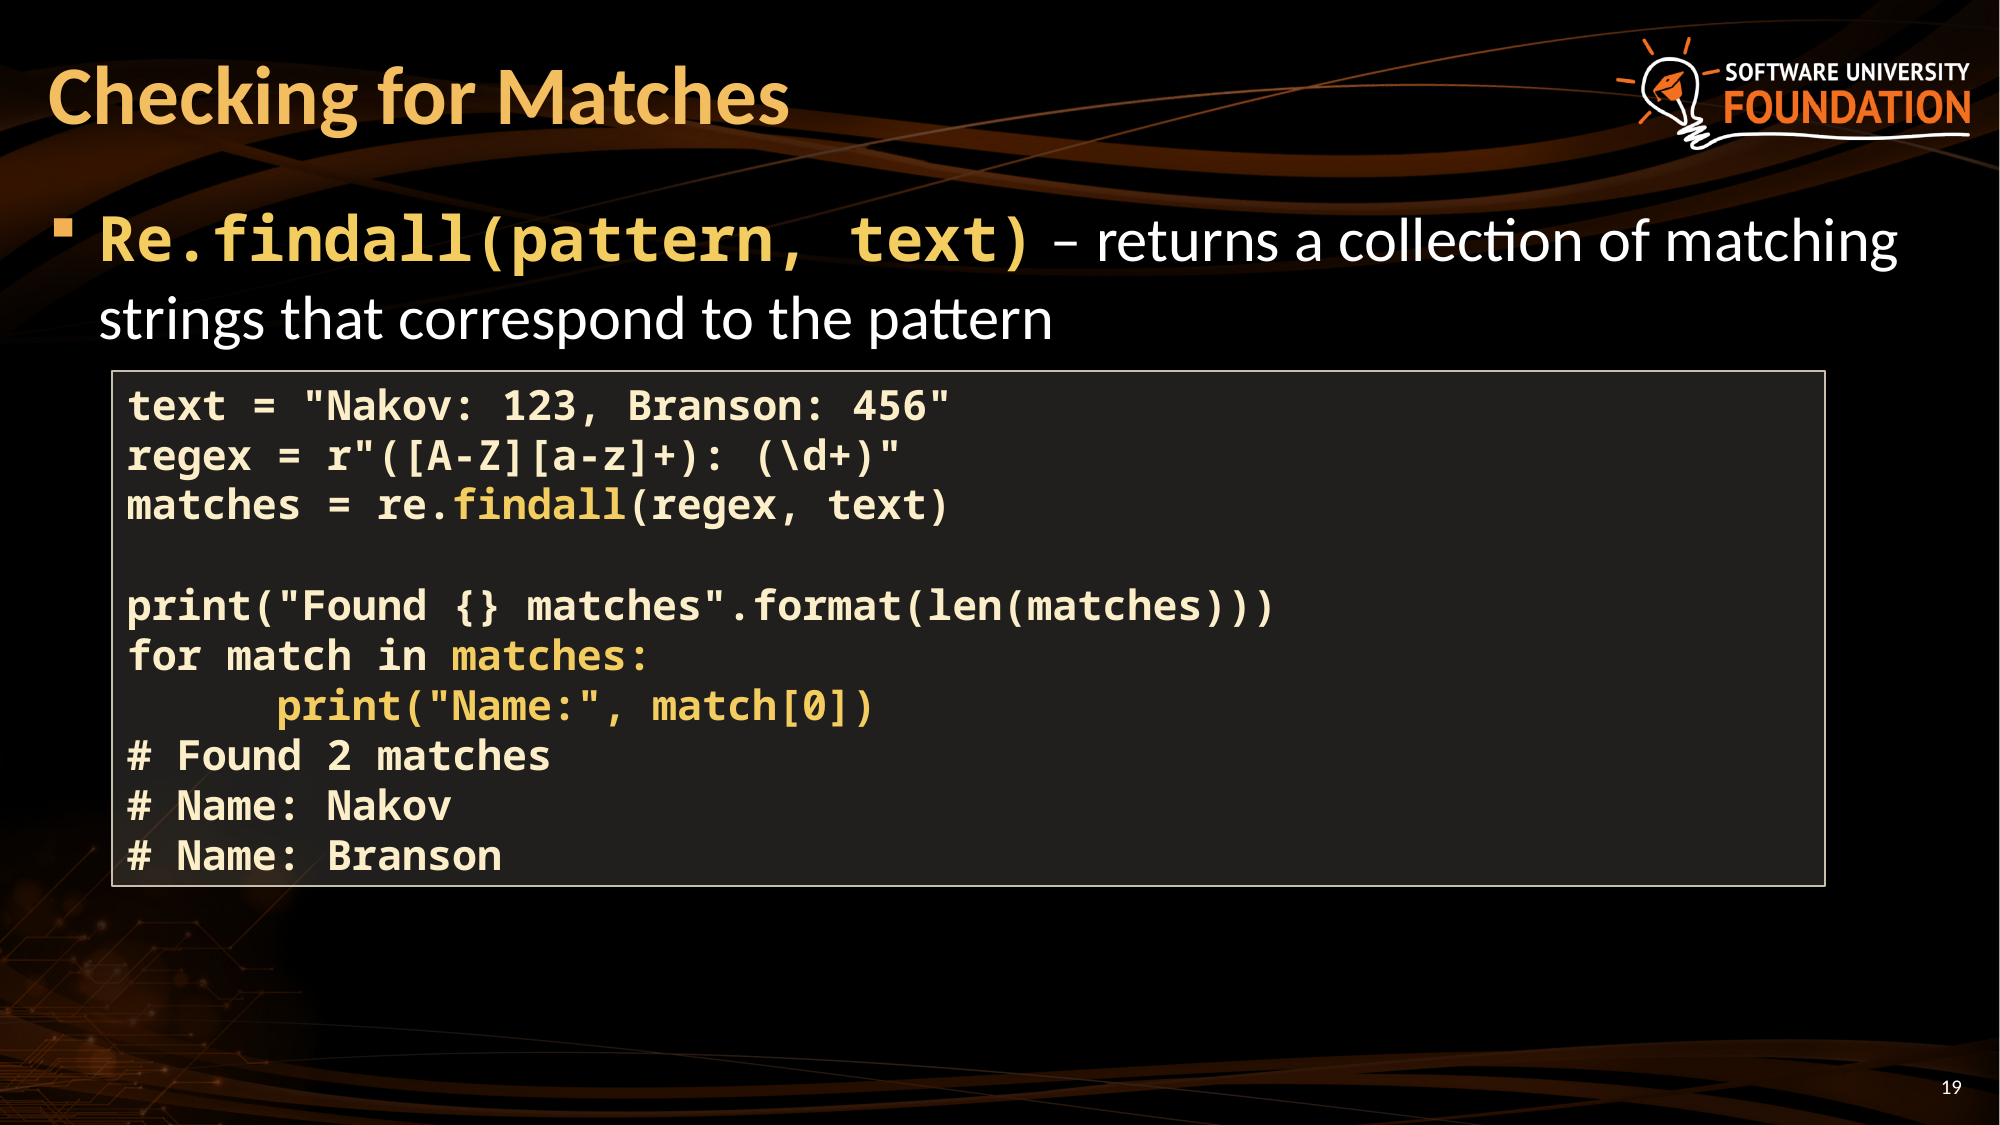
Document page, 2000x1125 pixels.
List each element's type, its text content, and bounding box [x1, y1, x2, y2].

text_box text = "Nakov: 123, Branson: 456" regex = r"([A-Z][a-z]+): (\d+)" matches = re.findall(regex, text) print("Found {} matches".format(len(matches))) for match in matches: print("Name:", match[0]) # Found 2 matches # Name: Nakov # Name: Branson [112, 370, 1825, 886]
list Re.findall(pattern, text) – returns a collection of matching strings that correspond to the pattern [31, 188, 1968, 1103]
title Checking for Matches [30, 6, 1602, 189]
picture [0, 0, 2000, 1125]
